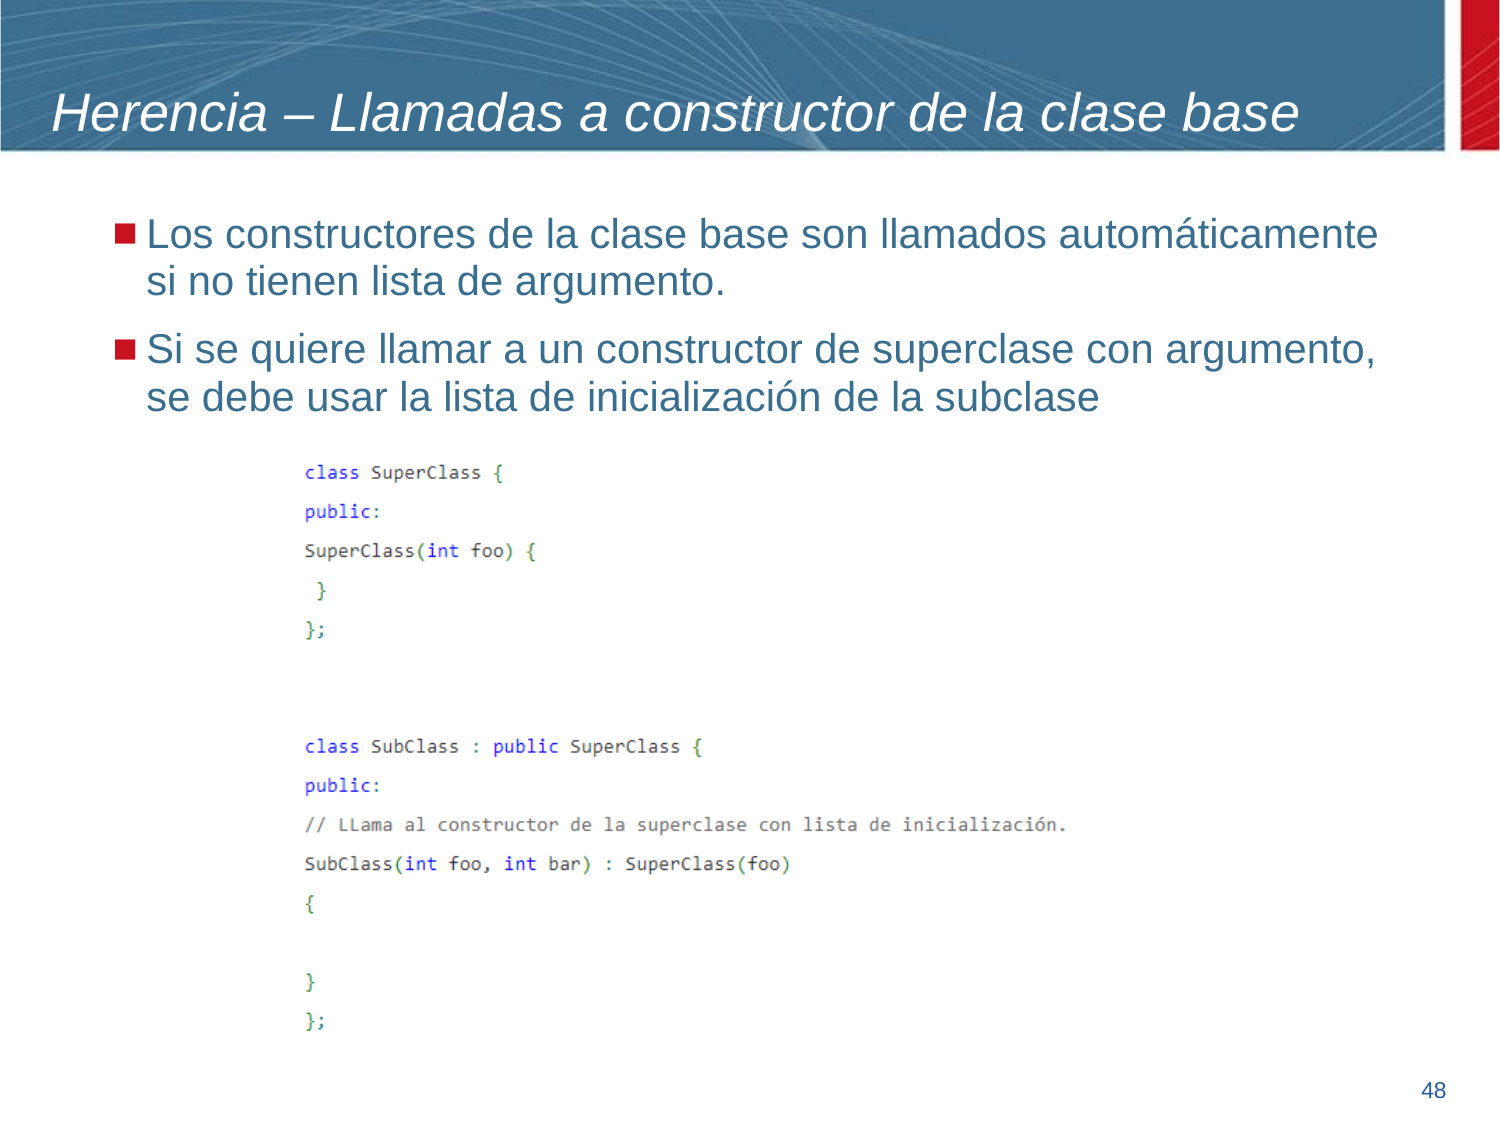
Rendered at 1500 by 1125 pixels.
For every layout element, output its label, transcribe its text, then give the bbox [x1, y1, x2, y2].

picture [0, 0, 1500, 158]
picture [294, 457, 1073, 1039]
list Los constructores de la clase base son llamados automáticamente si no tienen lista de argumento. Si se quiere llamar a un constructor de superclase con argumento, se debe usar la lista de inicialización de la subclase [74, 194, 1426, 477]
slide_number 48 [1419, 1078, 1449, 1104]
title Herencia – Llamadas a constructor de la clase base [51, 3, 1403, 145]
